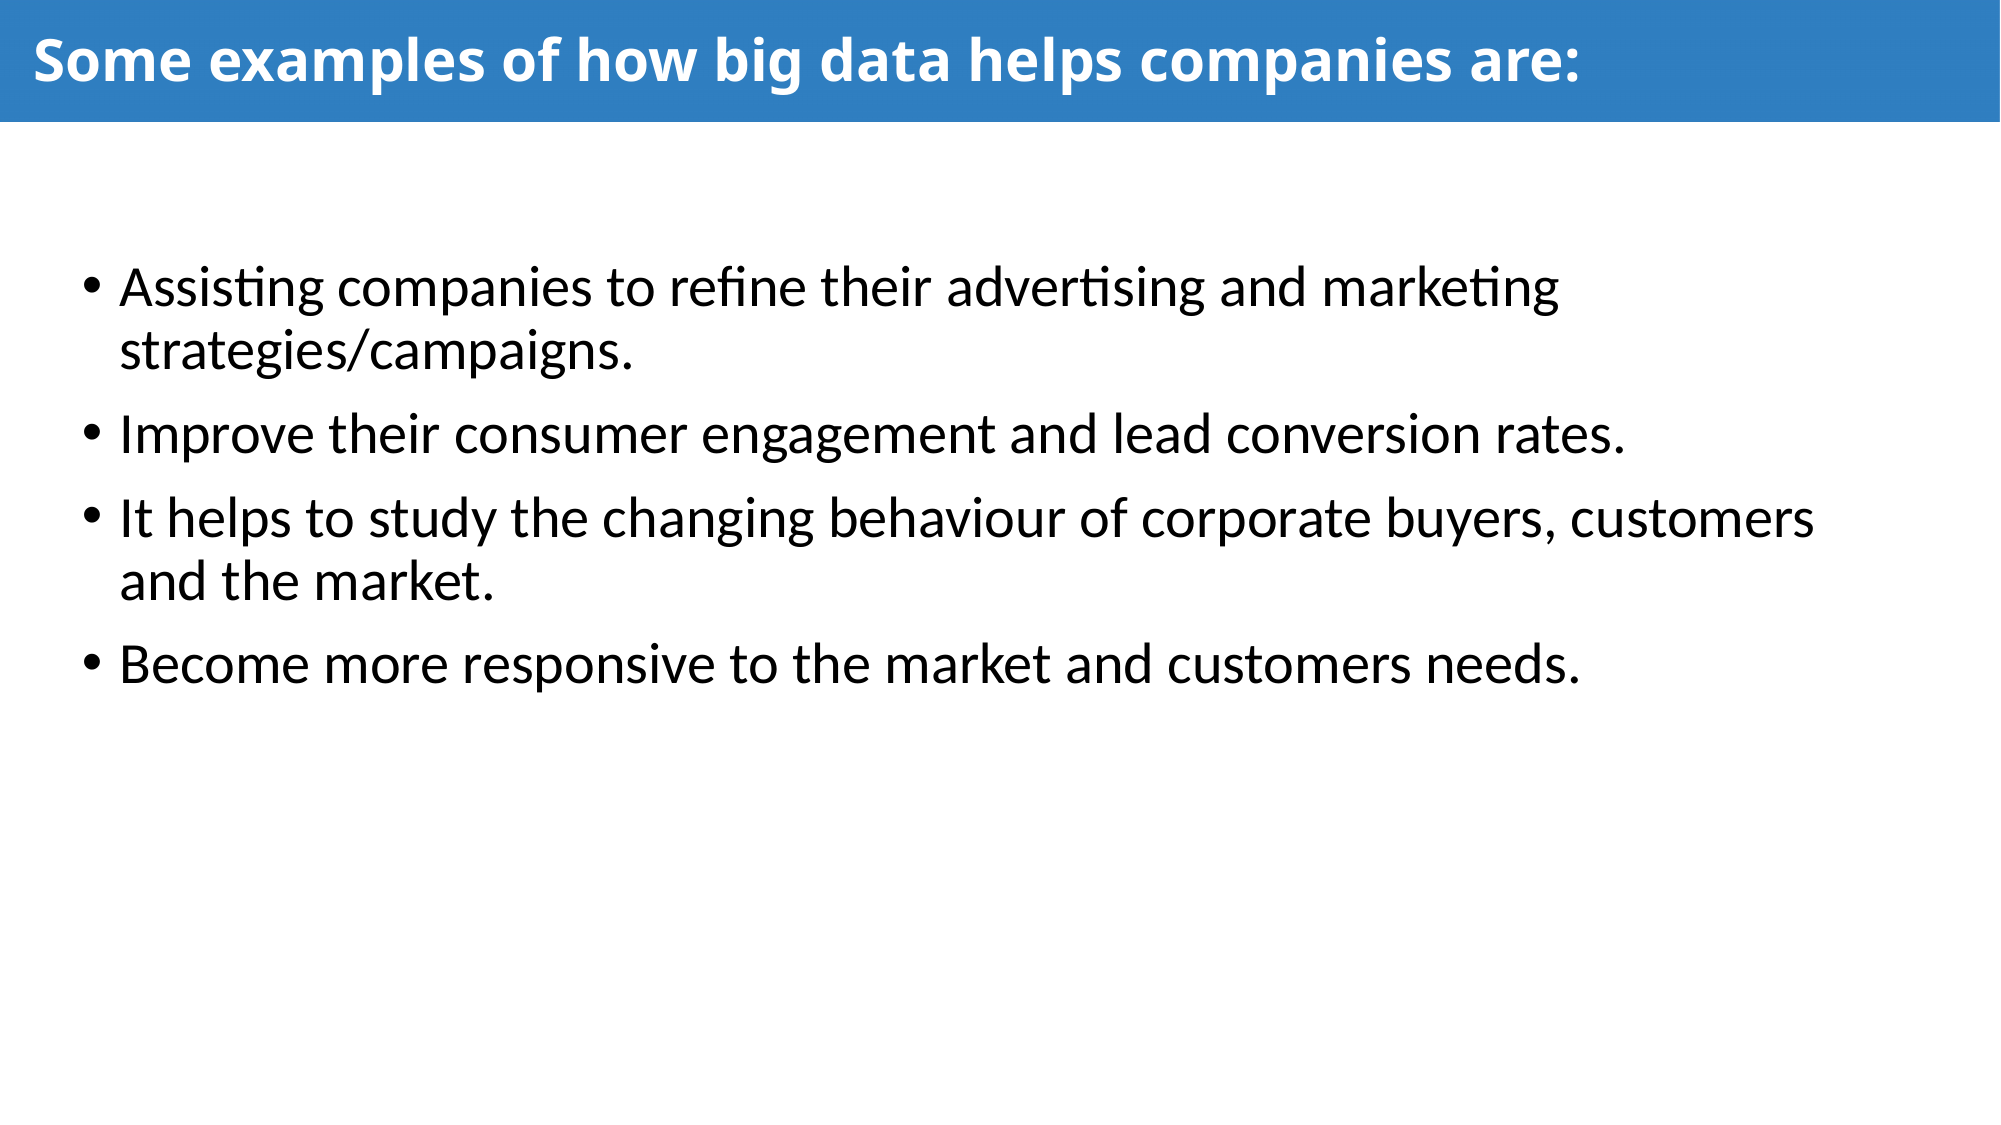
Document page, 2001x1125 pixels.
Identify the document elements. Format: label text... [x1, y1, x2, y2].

list Assisting companies to refine their advertising and marketing strategies/campaigns. Improve their consumer engagement and lead conversion rates. It helps to study the changing behaviour of corporate buyers, customers and the market. Become more responsive to the market and customers needs. [66, 158, 1907, 1082]
title Some examples of how big data helps companies are: [18, 21, 1744, 105]
picture [0, 0, 2000, 122]
